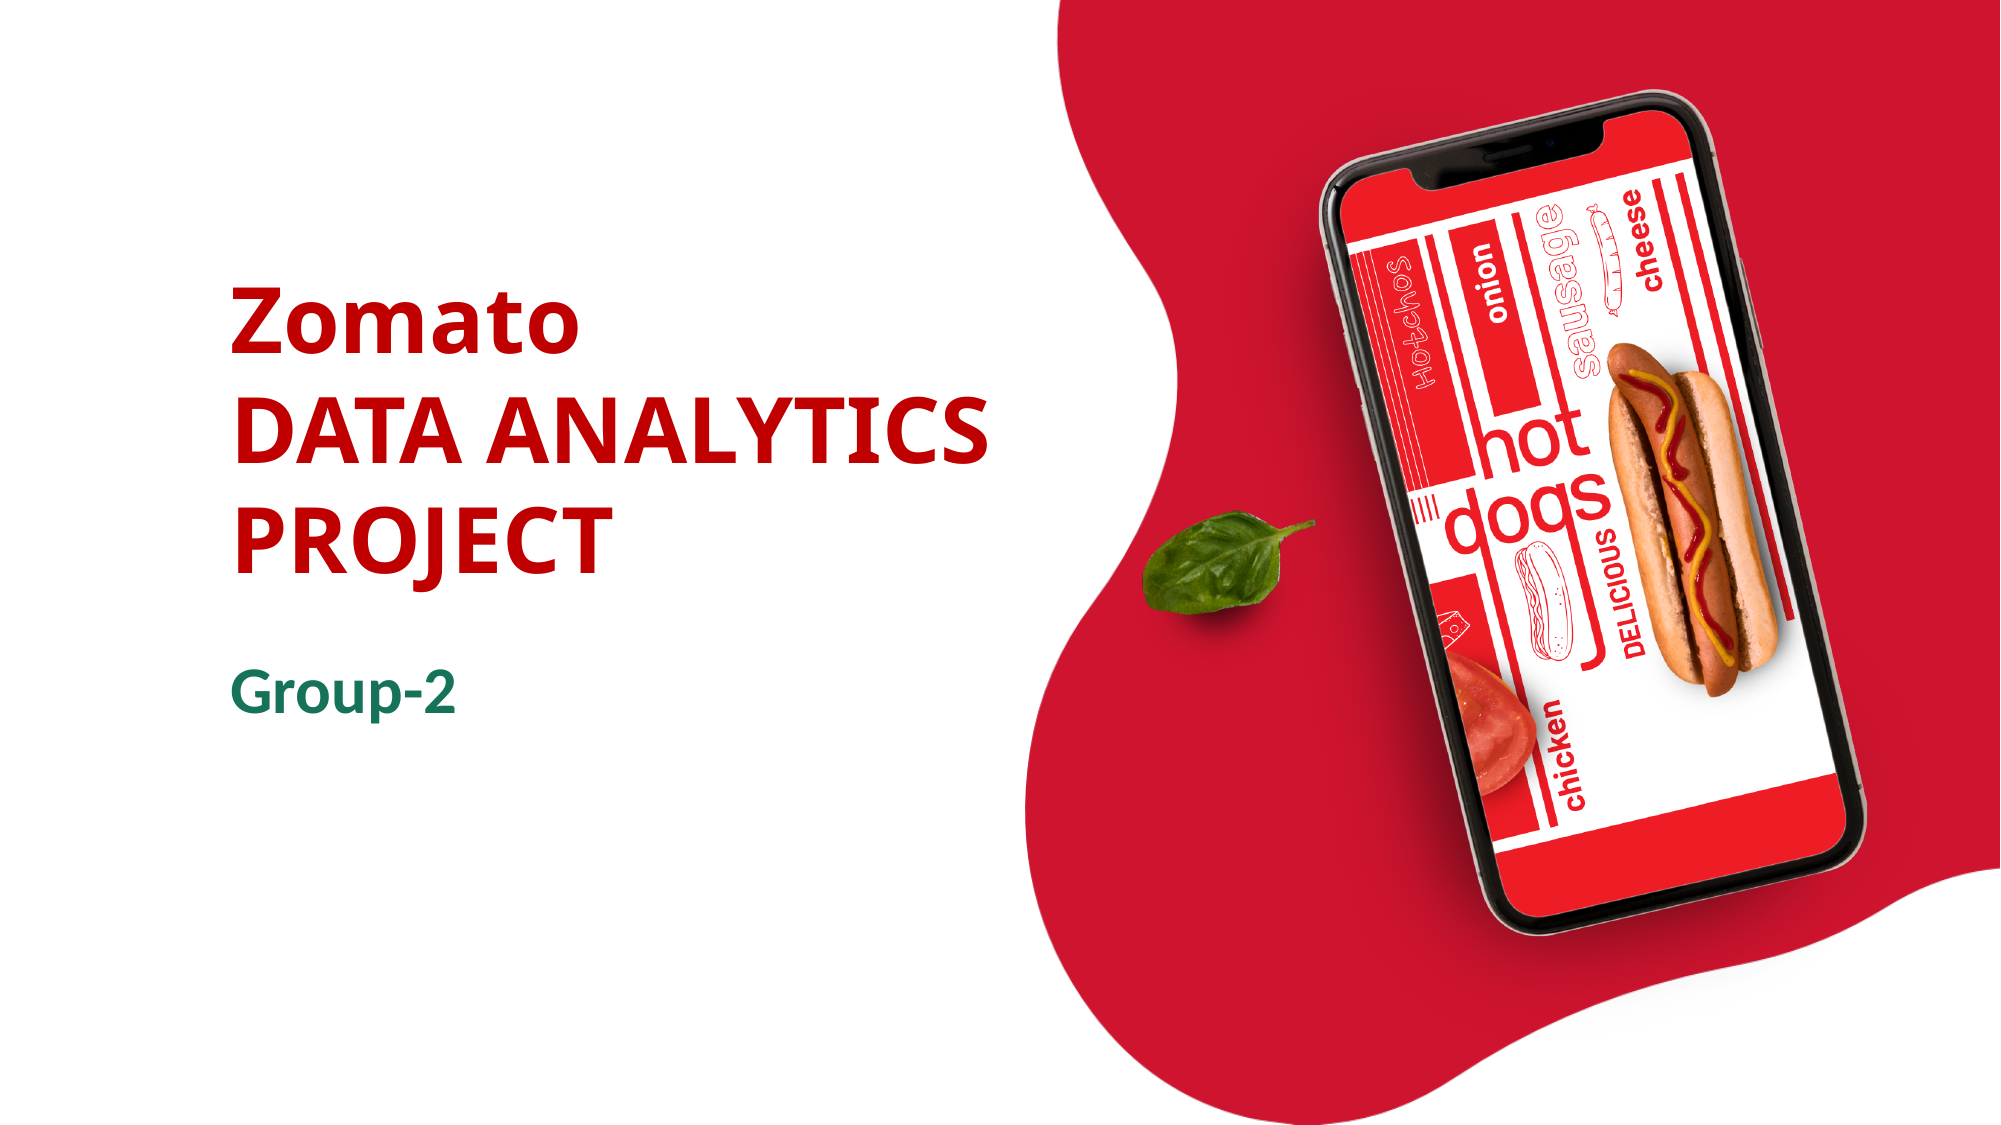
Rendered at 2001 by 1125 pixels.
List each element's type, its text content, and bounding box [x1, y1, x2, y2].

text_box Group-2 [215, 639, 1024, 735]
text_box Zomato DATA ANALYTICS PROJECT [215, 254, 1024, 600]
picture [1024, 0, 2000, 1125]
